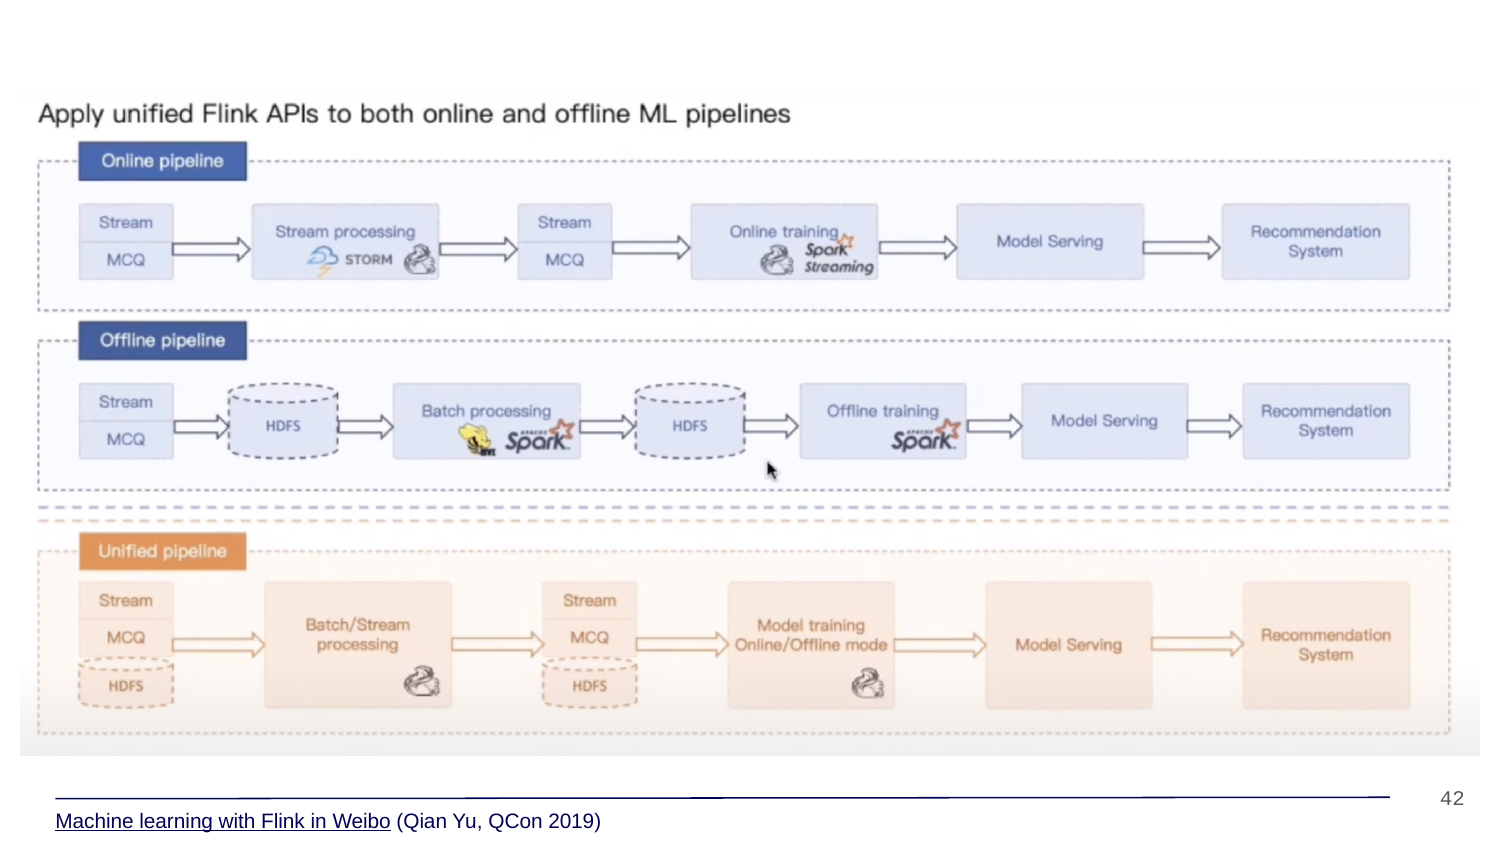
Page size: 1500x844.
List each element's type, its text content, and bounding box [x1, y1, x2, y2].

slide_number ‹#› [1389, 764, 1480, 830]
picture [20, 87, 1480, 756]
text_box Machine learning with Flink in Weibo (Qian Yu, QCon 2019) [55, 807, 860, 844]
